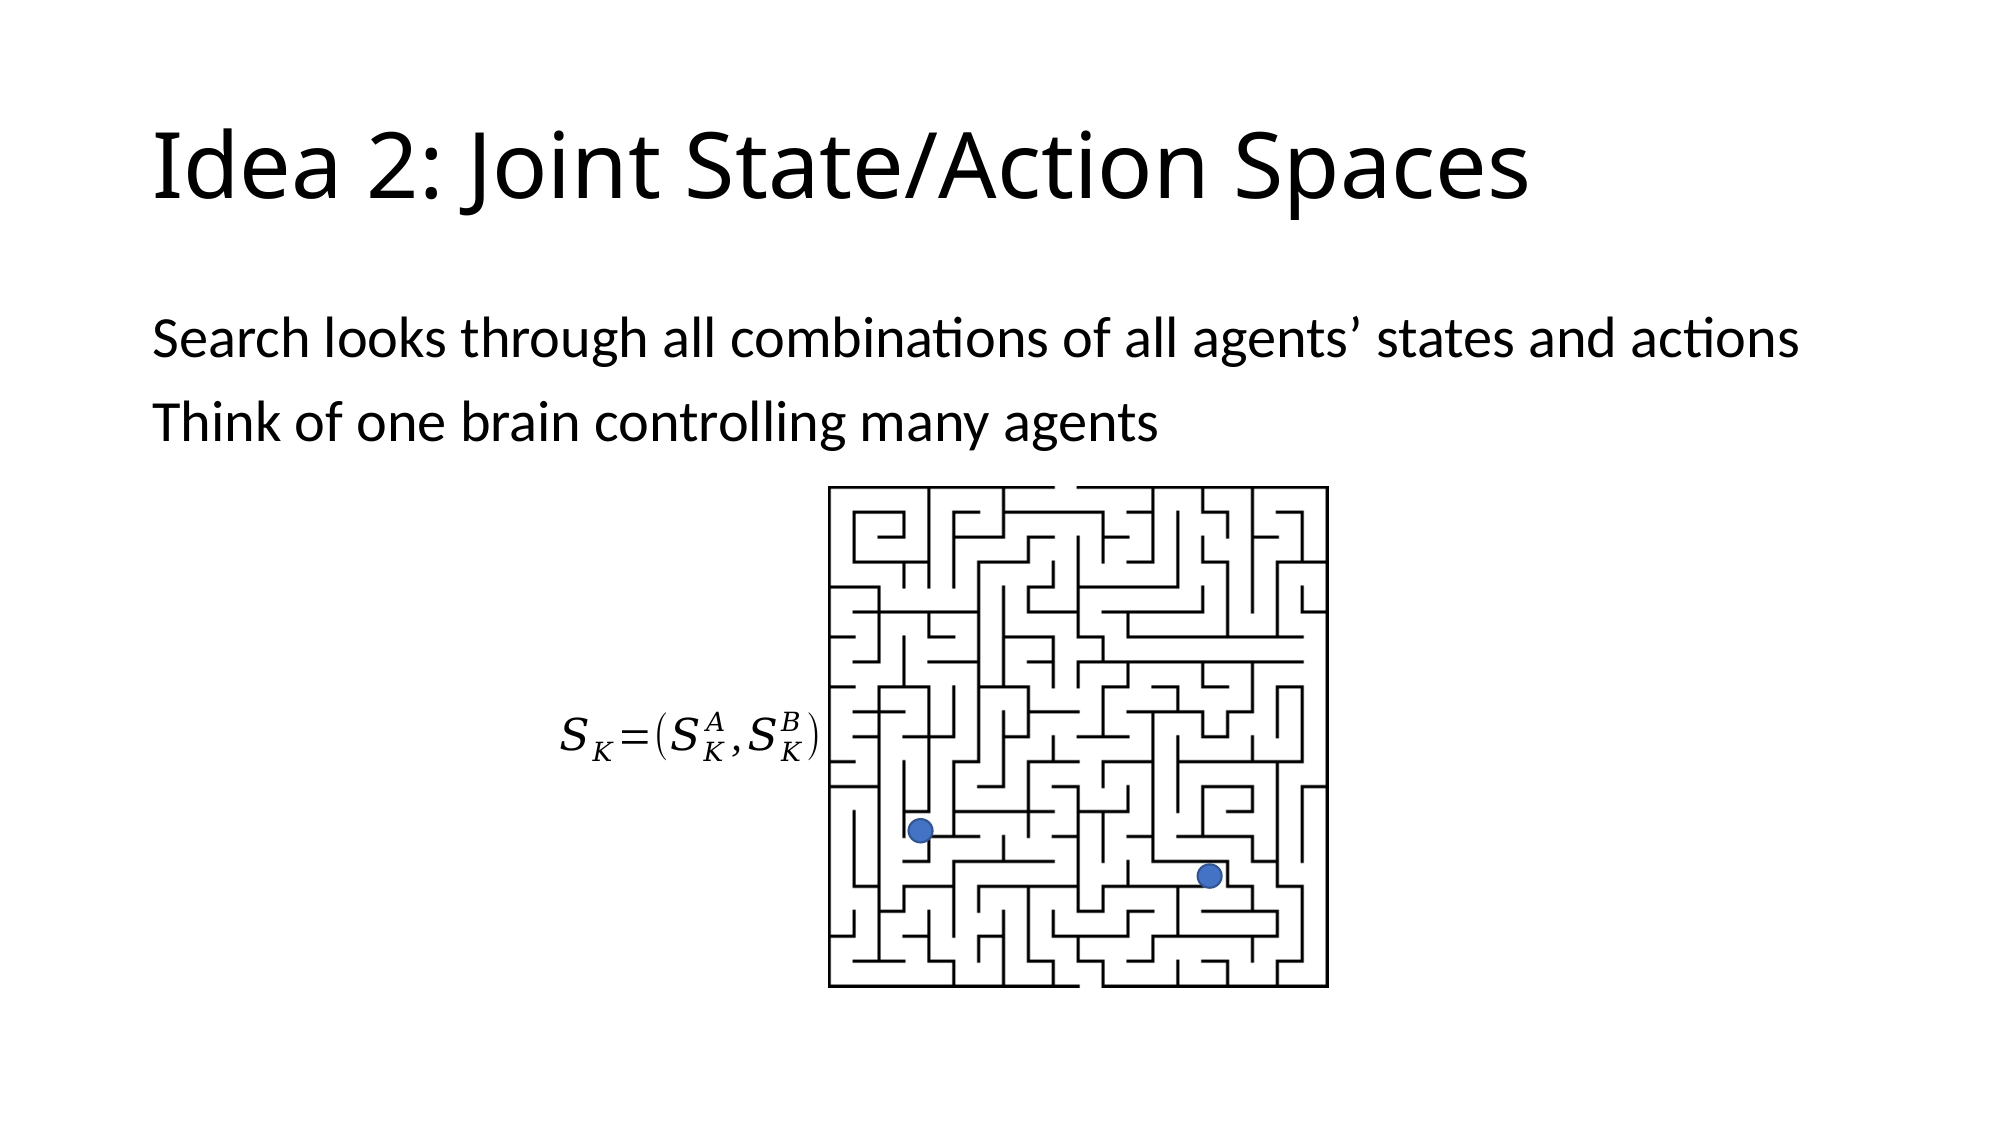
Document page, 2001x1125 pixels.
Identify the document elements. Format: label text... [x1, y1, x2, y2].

list Search looks through all combinations of all agents’ states and actions Think of one brain controlling many agents [137, 299, 1863, 1014]
title Idea 2: Joint State/Action Spaces [137, 59, 1863, 278]
picture [828, 486, 1329, 988]
